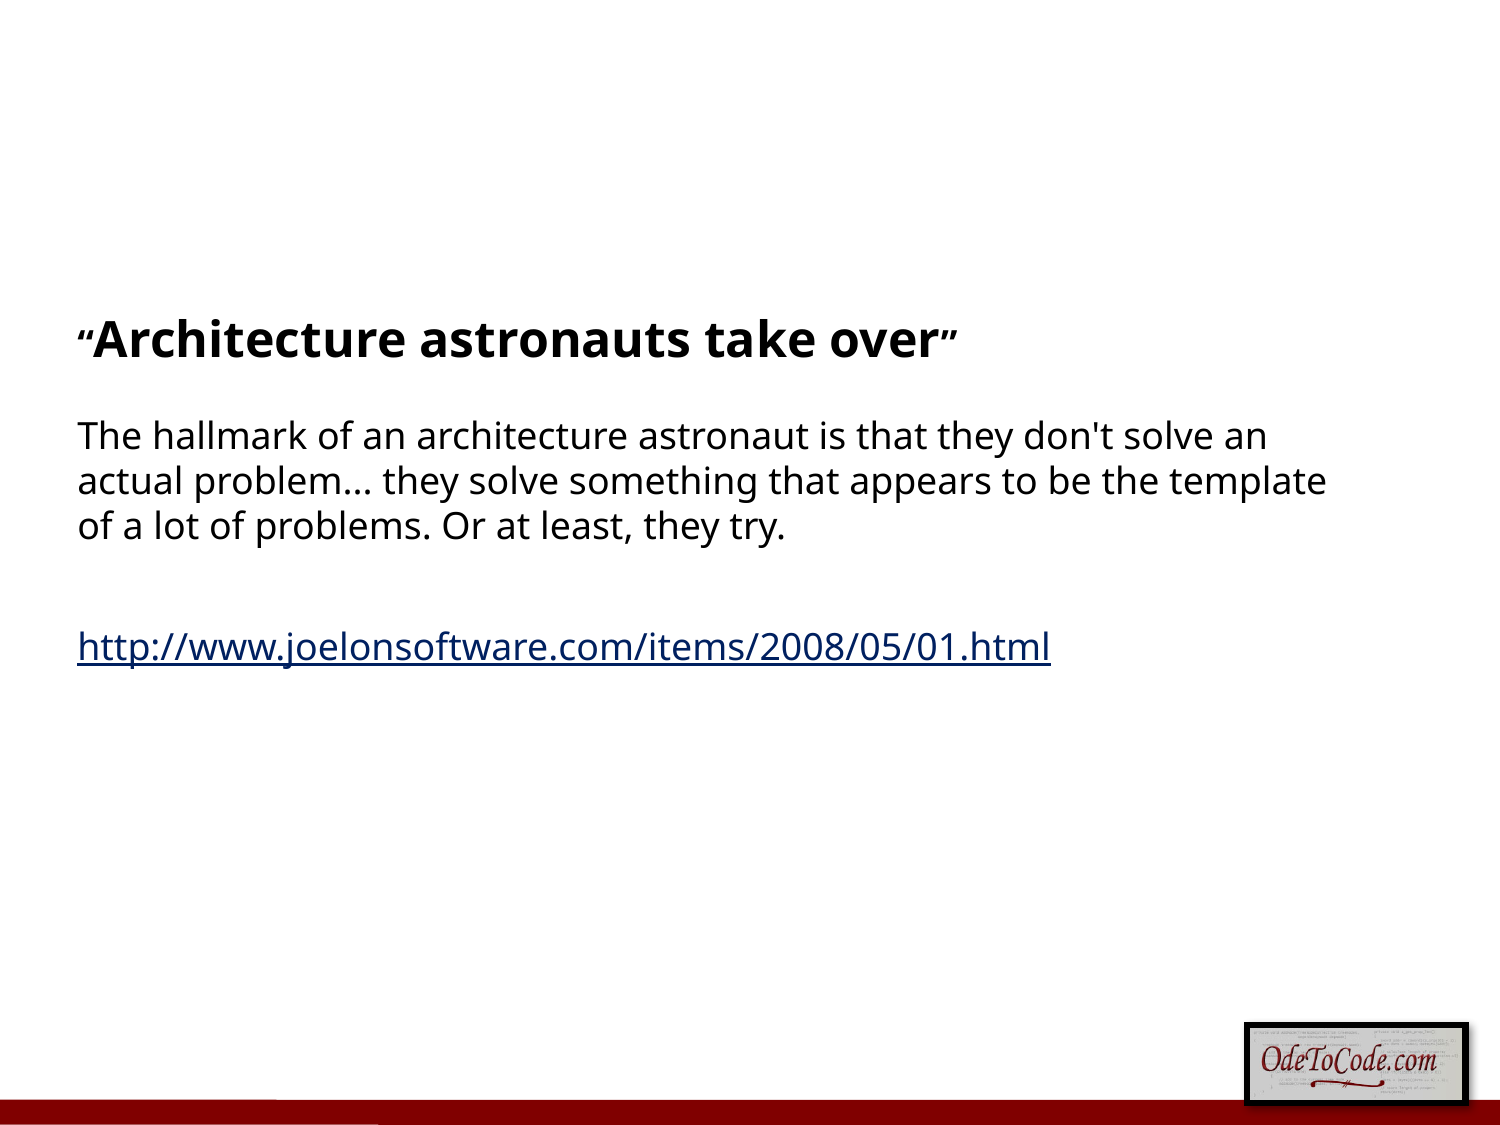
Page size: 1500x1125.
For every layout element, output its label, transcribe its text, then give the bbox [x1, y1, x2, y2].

text_box http://www.joelonsoftware.com/items/2008/05/01.html [62, 615, 1500, 682]
picture [1250, 1028, 1462, 1100]
text_box “Architecture astronauts take over” The hallmark of an architecture astronaut is that they don't solve an actual problem... they solve something that appears to be the template of a lot of problems. Or at least, they try. [62, 299, 1363, 555]
